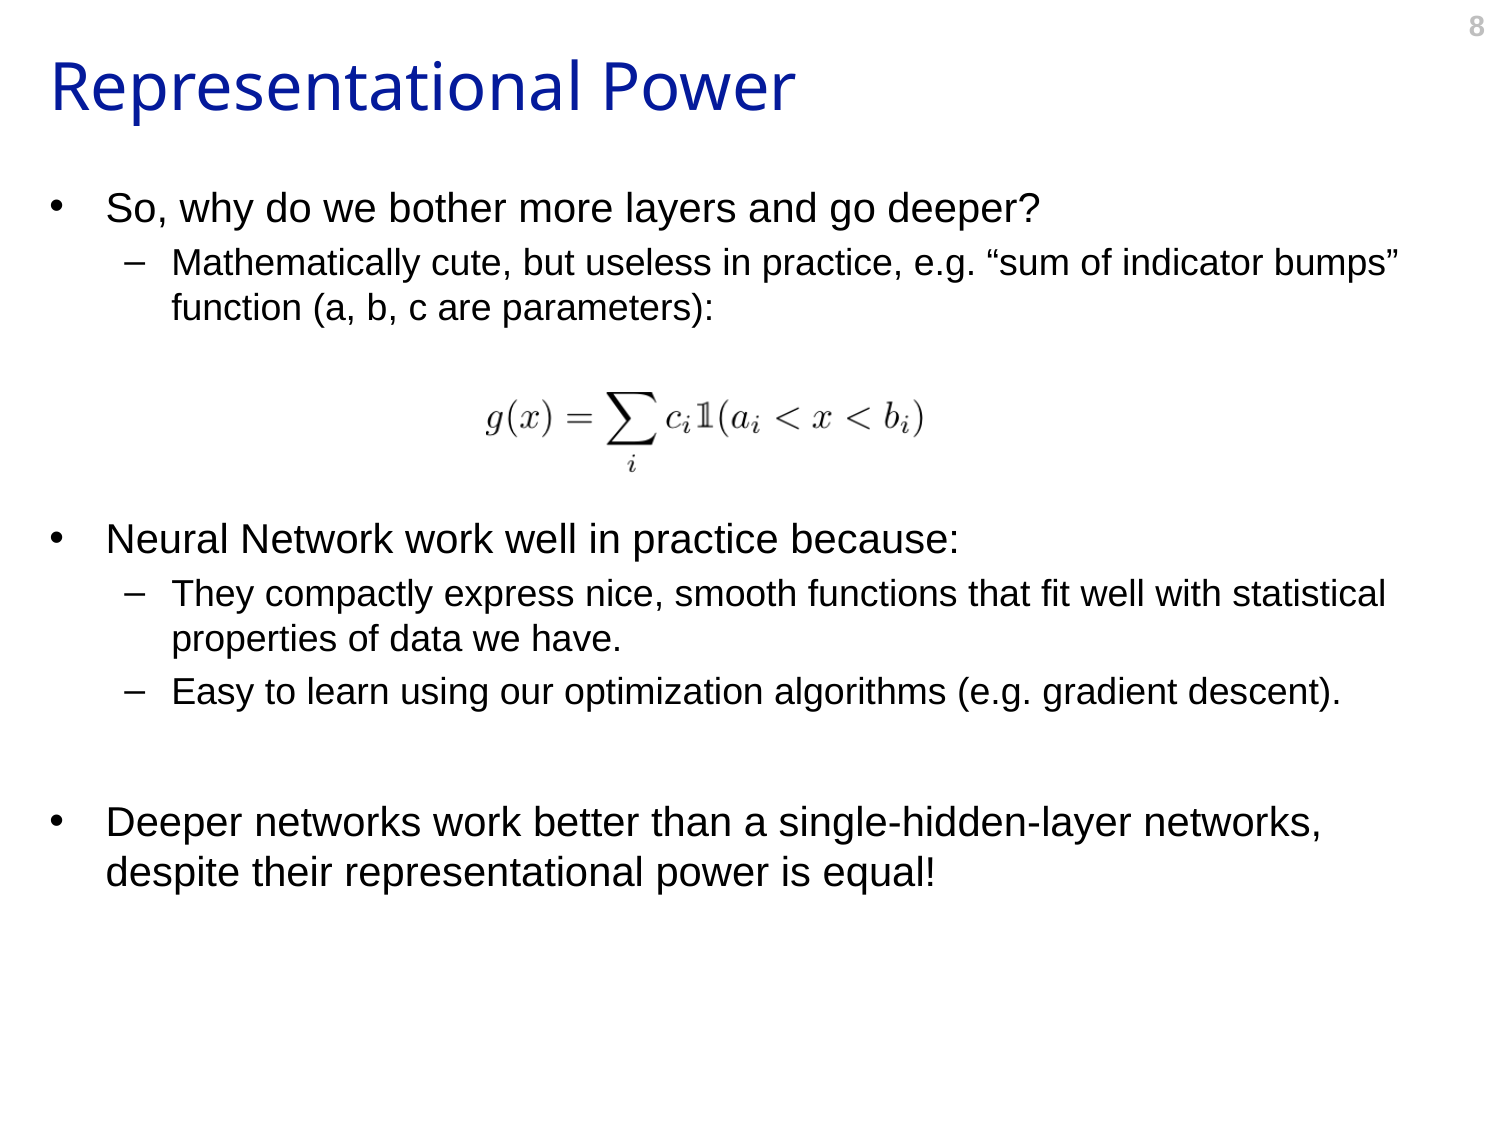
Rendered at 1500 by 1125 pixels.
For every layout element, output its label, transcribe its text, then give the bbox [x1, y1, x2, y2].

title Representational Power [34, 27, 1466, 141]
picture [486, 391, 924, 473]
list So, why do we bother more layers and go deeper? Mathematically cute, but useless in practice, e.g. “sum of indicator bumps” function (a, b, c are parameters): Neural Network work well in practice because: They compactly express nice, smooth functions that fit well with statistical properties of data we have. Easy to learn using our optimization algorithms (e.g. gradient descent). Deeper networks work better than a single-hidden-layer networks, despite their representational power is equal! [34, 173, 1466, 1039]
